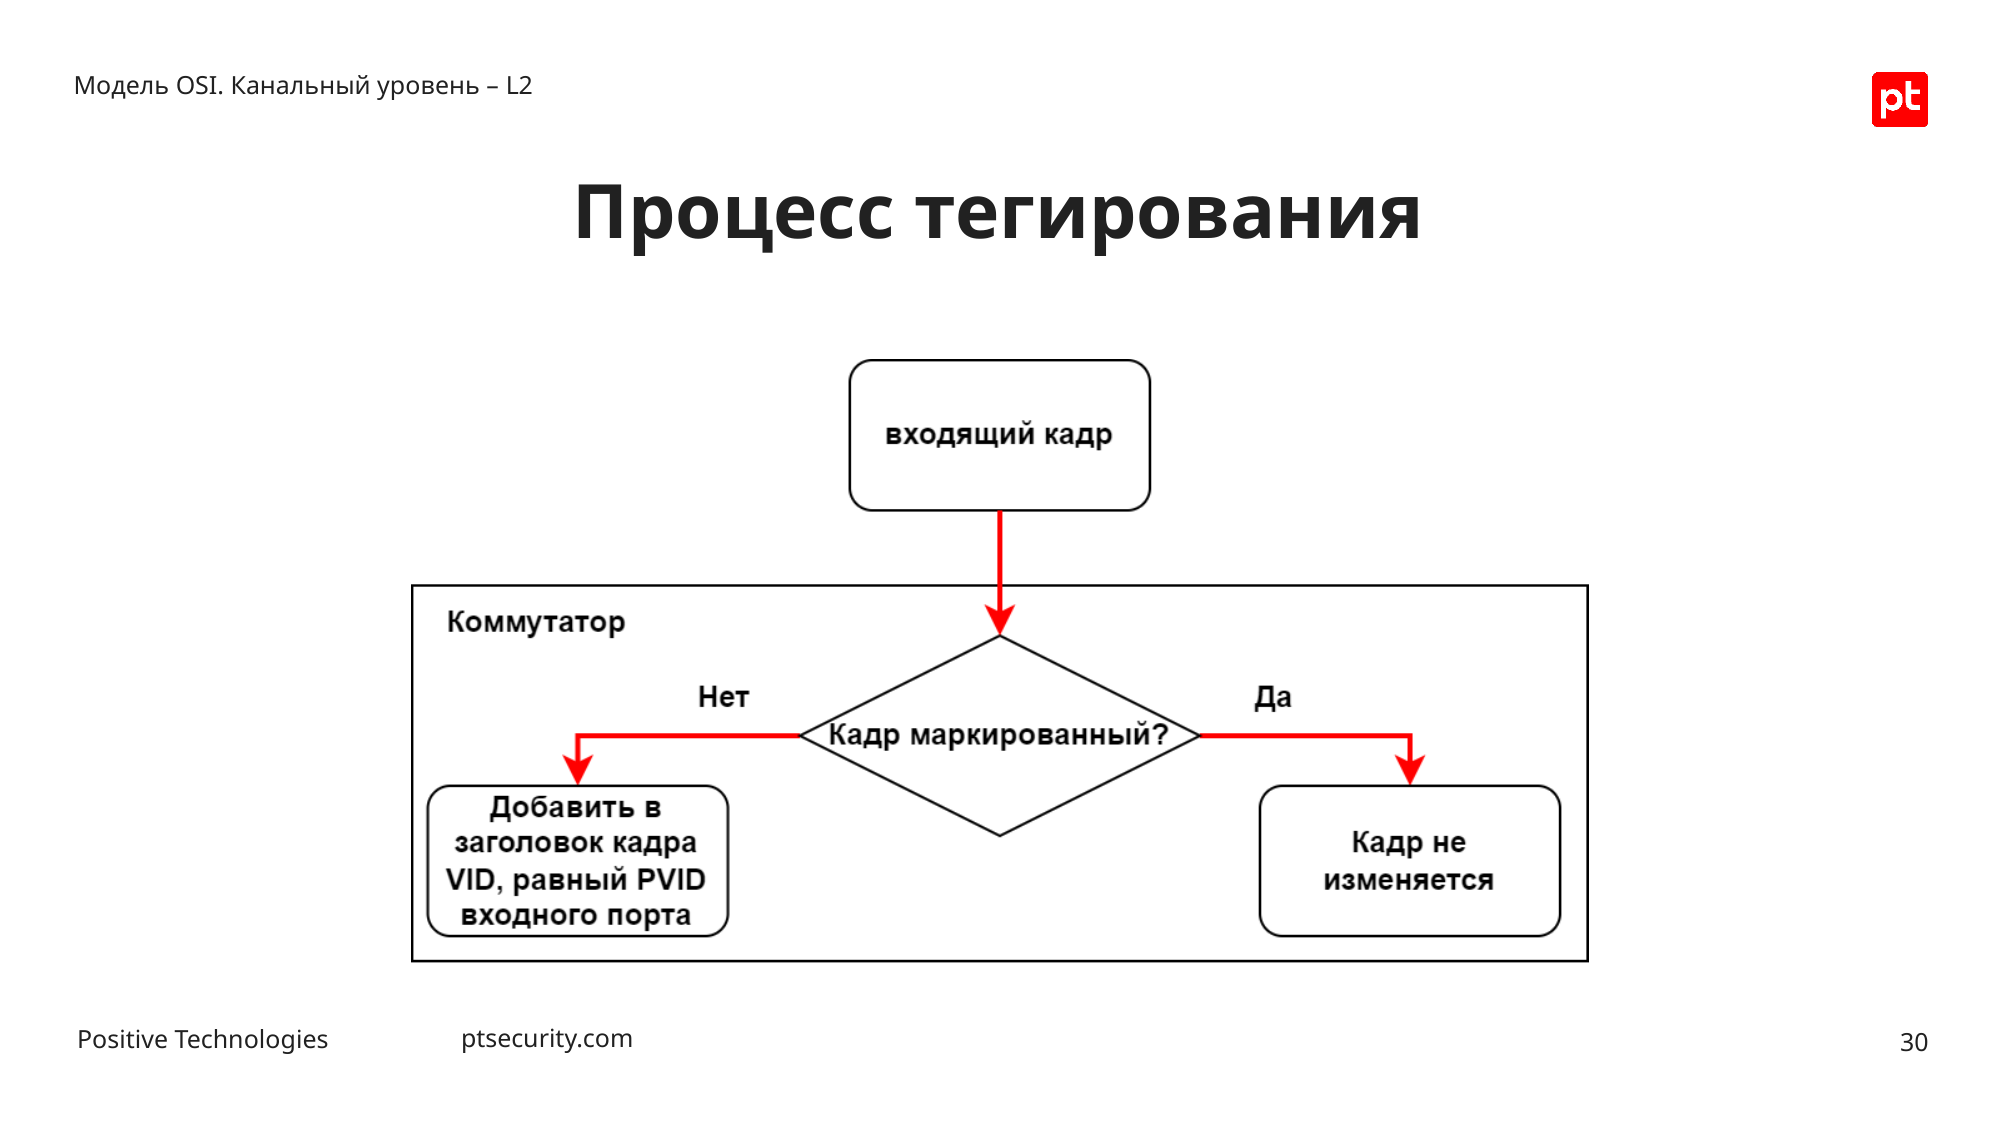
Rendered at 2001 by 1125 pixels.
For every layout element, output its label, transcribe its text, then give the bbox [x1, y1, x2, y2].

slide_number 30 [1608, 1013, 1944, 1074]
list Модель OSI. Канальный уровень – L2 [58, 54, 1609, 115]
picture [411, 359, 1589, 965]
title Процесс тегирования [557, 155, 1520, 336]
picture [1872, 72, 1928, 127]
